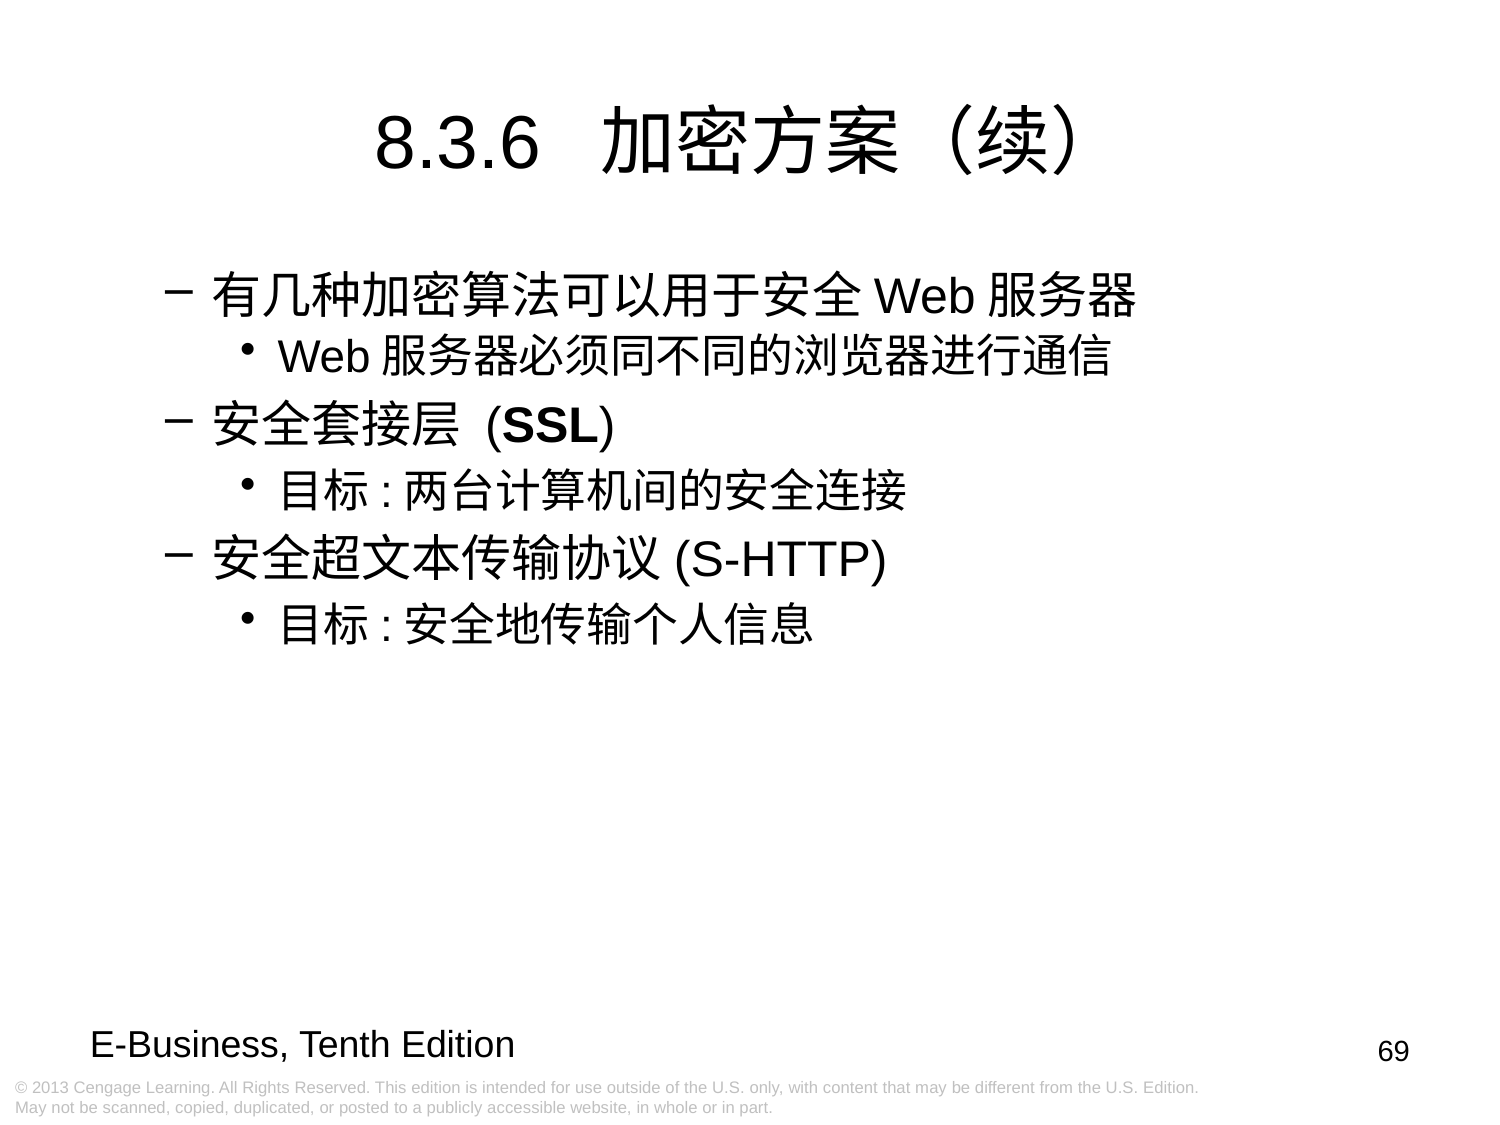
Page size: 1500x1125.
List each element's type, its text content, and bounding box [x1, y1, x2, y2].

title 8.3.6 加密方案（续） [75, 45, 1425, 233]
list 有几种加密算法可以用于安全Web服务器 Web服务器必须同不同的浏览器进行通信 安全套接层 (SSL) 目标:两台计算机间的安全连接 安全超文本传输协议(S-HTTP) 目标:安全地传输个人信息 [75, 262, 1425, 1005]
slide_number 69 [1074, 1024, 1426, 1103]
